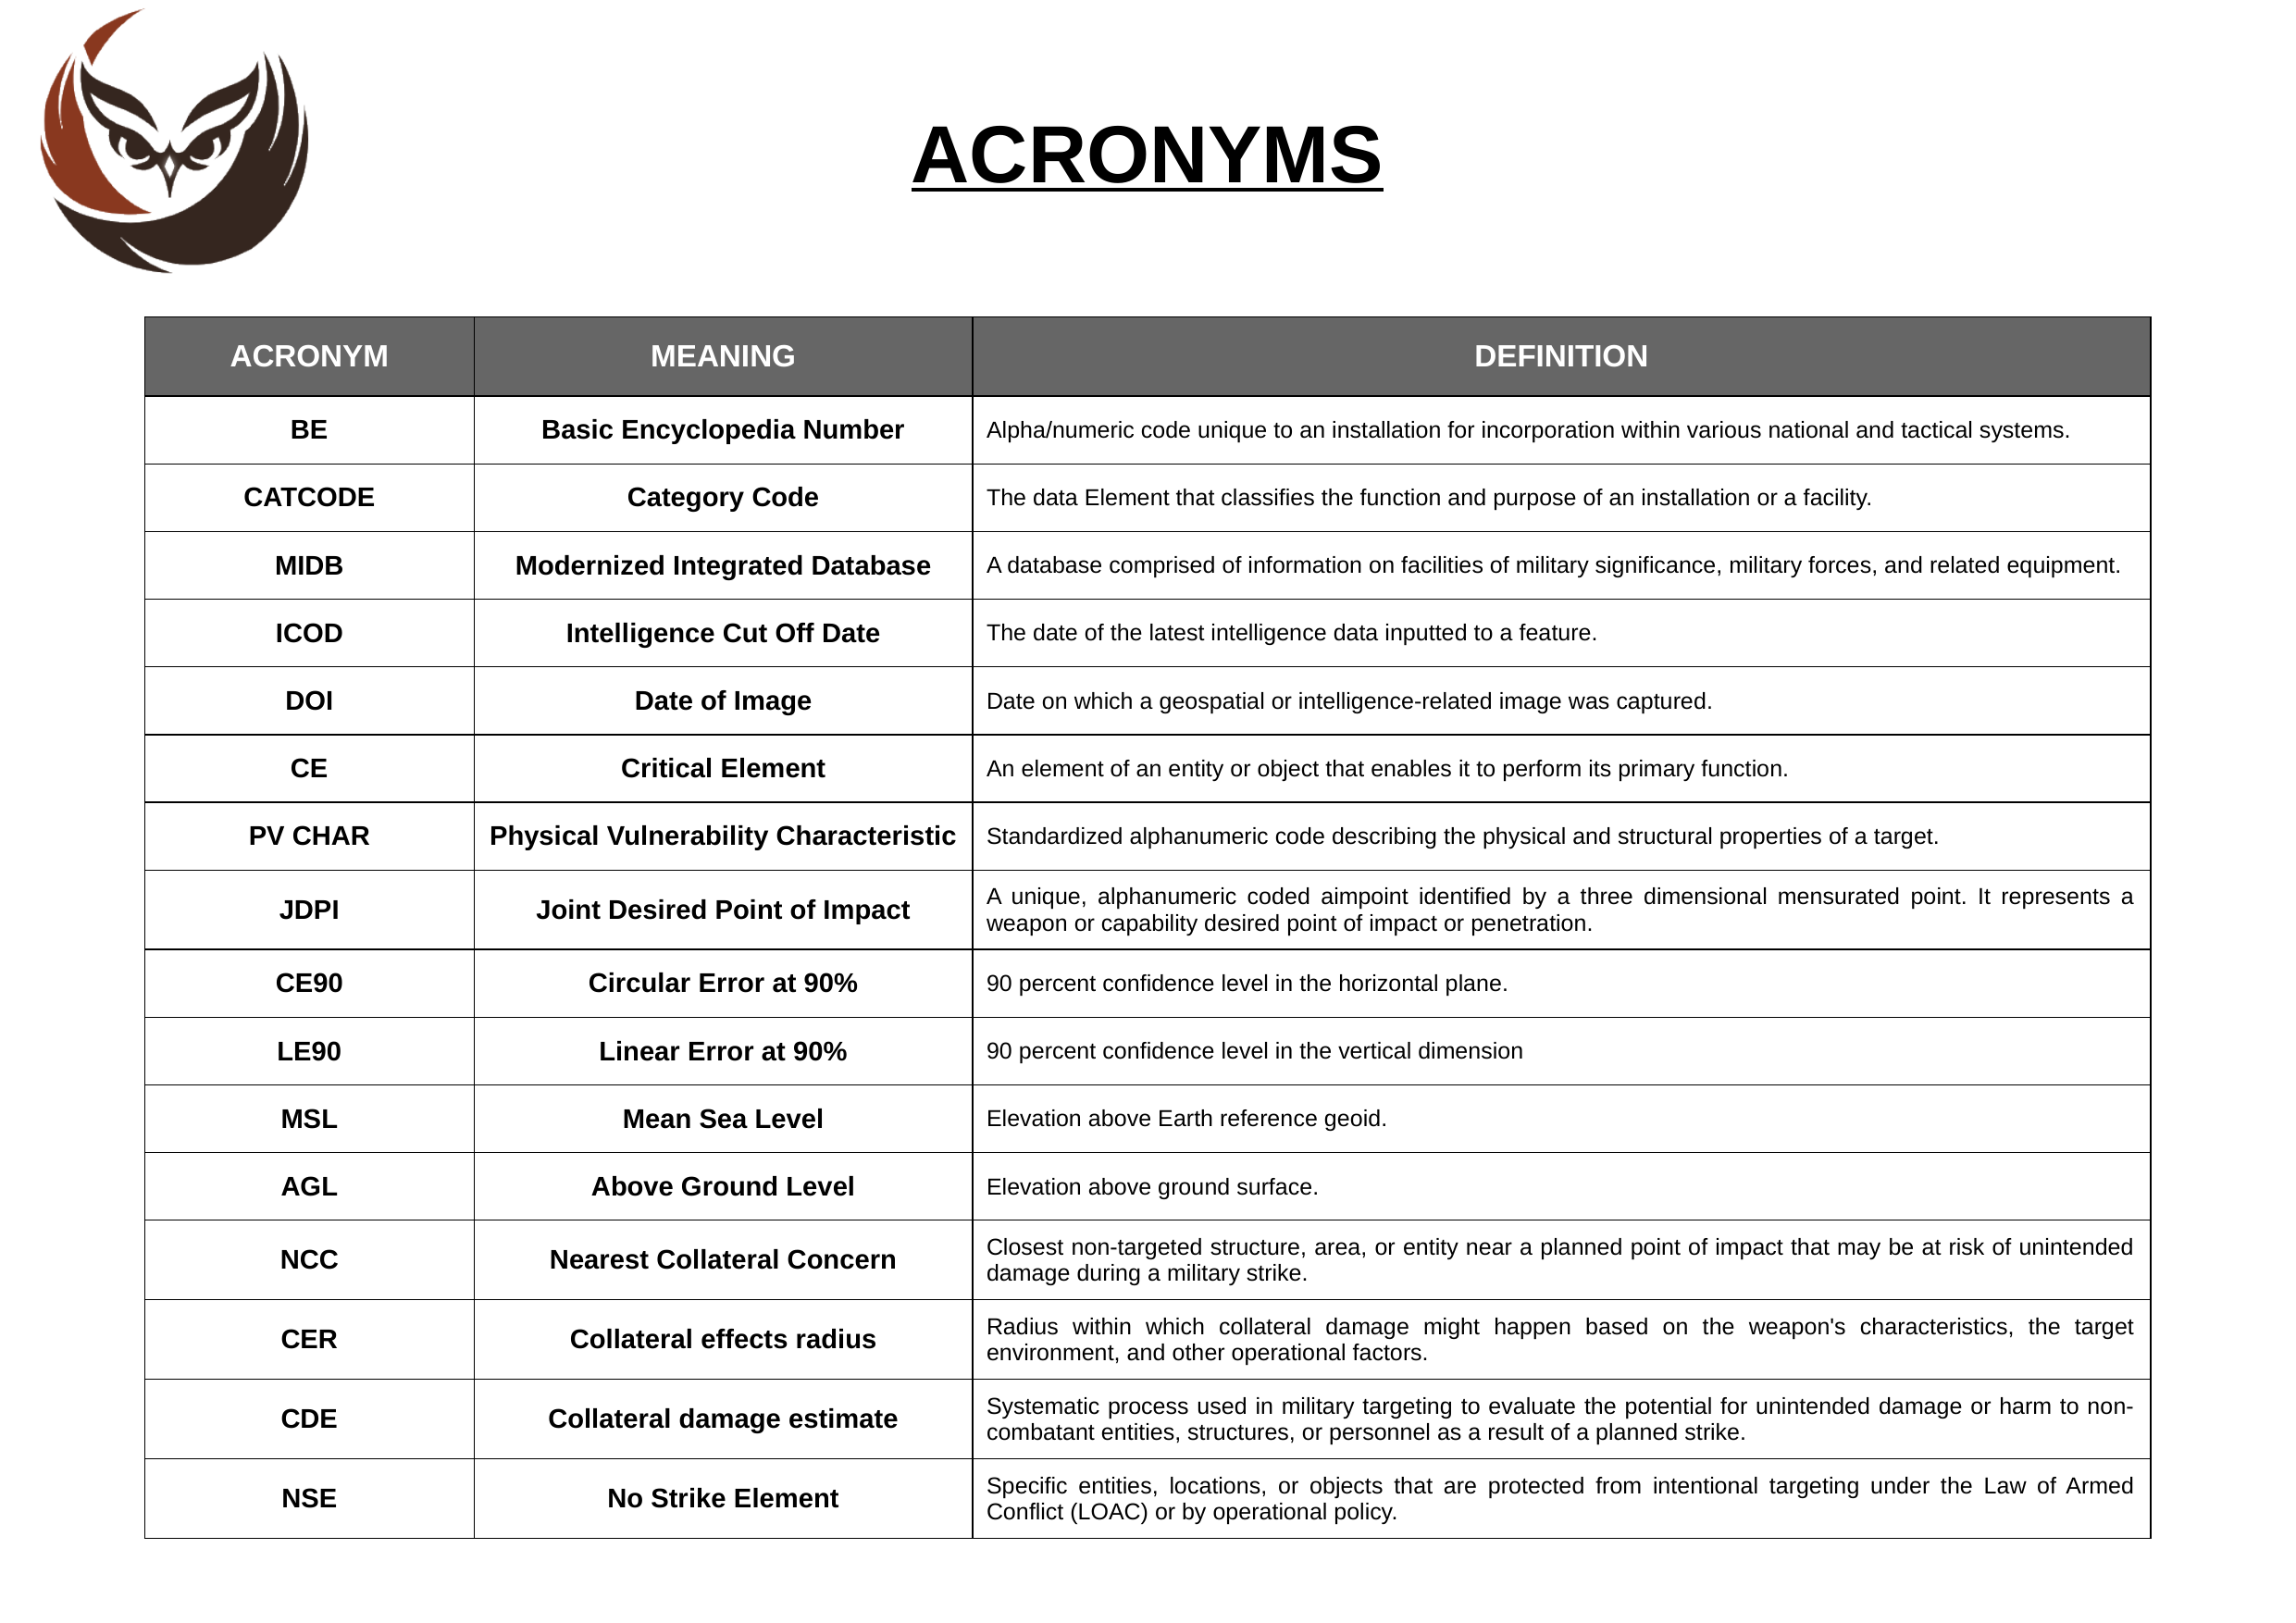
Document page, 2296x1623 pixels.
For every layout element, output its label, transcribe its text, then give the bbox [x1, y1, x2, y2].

table_cell ICOD [145, 600, 474, 666]
table_cell The date of the latest intelligence data inputted to a feature. [974, 600, 2150, 666]
table_cell BE [145, 397, 474, 464]
table_cell LE90 [145, 1018, 474, 1084]
table_cell Date of Image [475, 667, 972, 734]
table_cell Physical Vulnerability Characteristic [475, 803, 972, 870]
table_cell Intelligence Cut Off Date [475, 600, 972, 666]
table_cell Linear Error at 90% [475, 1018, 972, 1084]
table_cell Specific entities, locations, or objects that are protected from intentional targeting under the Law of Armed Conflict (LOAC) or by operational policy. [974, 1459, 2150, 1538]
table_cell Above Ground Level [475, 1153, 972, 1220]
table_cell Radius within which collateral damage might happen based on the weapon's characteristics, the target environment, and other operational factors. [974, 1300, 2150, 1379]
table_cell Joint Desired Point of Impact [475, 871, 972, 948]
table_cell 90 percent confidence level in the vertical dimension [974, 1018, 2150, 1084]
table_cell Category Code [475, 465, 972, 531]
table_cell NCC [145, 1220, 474, 1299]
table_cell Date on which a geospatial or intelligence-related image was captured. [974, 667, 2150, 734]
table_cell MSL [145, 1085, 474, 1152]
table_cell JDPI [145, 871, 474, 948]
table_cell Elevation above ground surface. [974, 1153, 2150, 1220]
table_cell An element of an entity or object that enables it to perform its primary function. [974, 736, 2150, 801]
table_cell CDE [145, 1380, 474, 1458]
table_cell Collateral effects radius [475, 1300, 972, 1379]
text_box ACRONYMS [342, 7, 2296, 294]
table_cell Elevation above Earth reference geoid. [974, 1085, 2150, 1152]
table_cell Critical Element [475, 736, 972, 801]
table_cell DOI [145, 667, 474, 734]
table_cell Standardized alphanumeric code describing the physical and structural properties of a target. [974, 803, 2150, 870]
table_cell Modernized Integrated Database [475, 532, 972, 599]
table_cell CE90 [145, 950, 474, 1017]
table_cell Collateral damage estimate [475, 1380, 972, 1458]
table_cell Mean Sea Level [475, 1085, 972, 1152]
table_cell AGL [145, 1153, 474, 1220]
table_cell Closest non-targeted structure, area, or entity near a planned point of impact that may be at risk of unintended damage during a military strike. [974, 1220, 2150, 1299]
table_cell NSE [145, 1459, 474, 1538]
table_cell Alpha/numeric code unique to an installation for incorporation within various national and tactical systems. [974, 397, 2150, 464]
table_header MEANING [475, 317, 972, 395]
table_cell Nearest Collateral Concern [475, 1220, 972, 1299]
table_cell CATCODE [145, 465, 474, 531]
table_cell CER [145, 1300, 474, 1379]
table_cell The data Element that classifies the function and purpose of an installation or a facility. [974, 465, 2150, 531]
table_cell A database comprised of information on facilities of military significance, military forces, and related equipment. [974, 532, 2150, 599]
picture [0, 0, 339, 298]
table_cell Circular Error at 90% [475, 950, 972, 1017]
table_cell Systematic process used in military targeting to evaluate the potential for unintended damage or harm to non-combatant entities, structures, or personnel as a result of a planned strike. [974, 1380, 2150, 1458]
table_cell A unique, alphanumeric coded aimpoint identified by a three dimensional mensurated point. It represents a weapon or capability desired point of impact or penetration. [974, 871, 2150, 948]
table_cell 90 percent confidence level in the horizontal plane. [974, 950, 2150, 1017]
table_header DEFINITION [974, 317, 2150, 395]
table_cell Basic Encyclopedia Number [475, 397, 972, 464]
table_cell No Strike Element [475, 1459, 972, 1538]
table_header ACRONYM [145, 317, 474, 395]
table_cell CE [145, 736, 474, 801]
table_cell PV CHAR [145, 803, 474, 870]
table_cell MIDB [145, 532, 474, 599]
